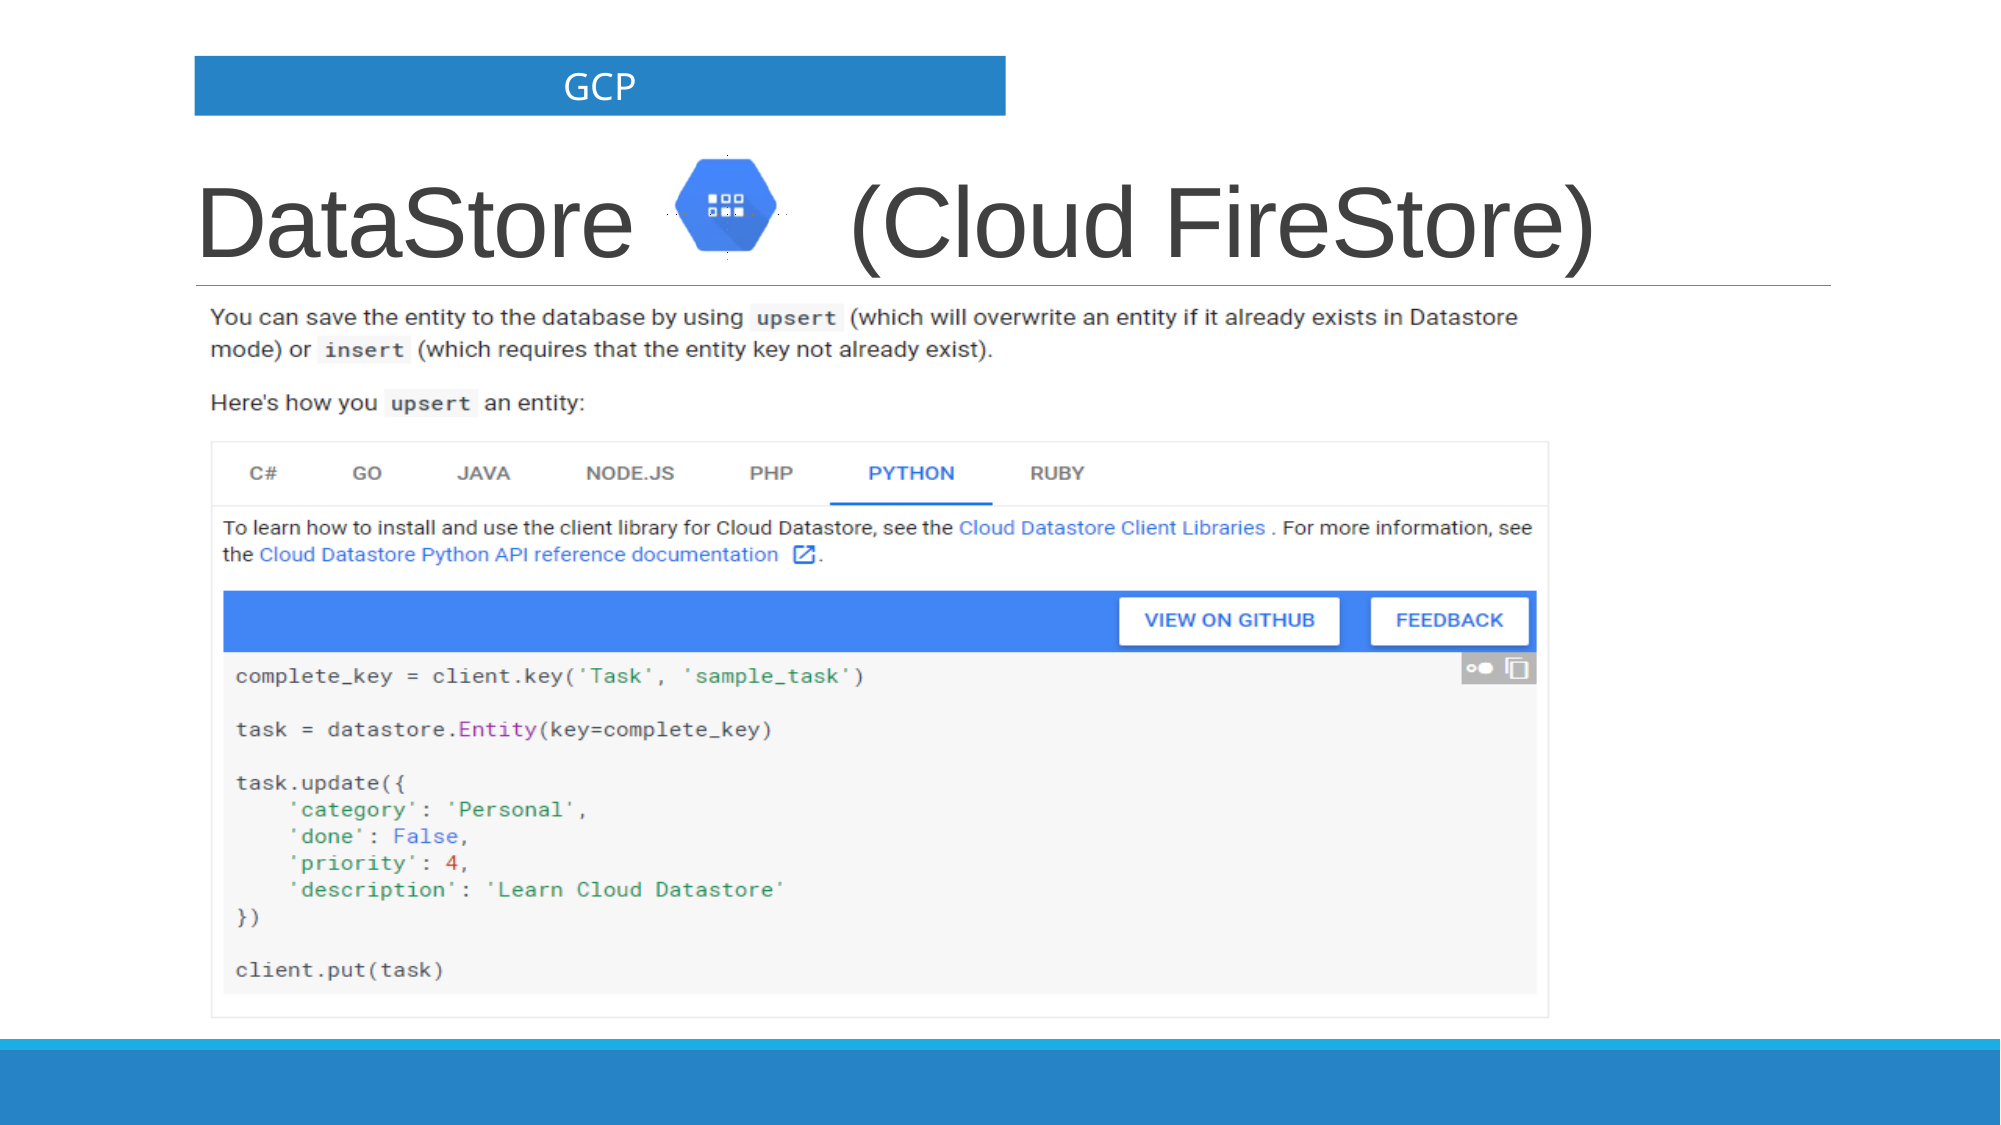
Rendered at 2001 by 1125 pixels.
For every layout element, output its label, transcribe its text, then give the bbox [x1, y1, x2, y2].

text_box GCP [194, 55, 1006, 116]
picture [194, 297, 1563, 1038]
title DataStore (Cloud FireStore) [180, 116, 1830, 285]
picture [659, 154, 787, 261]
